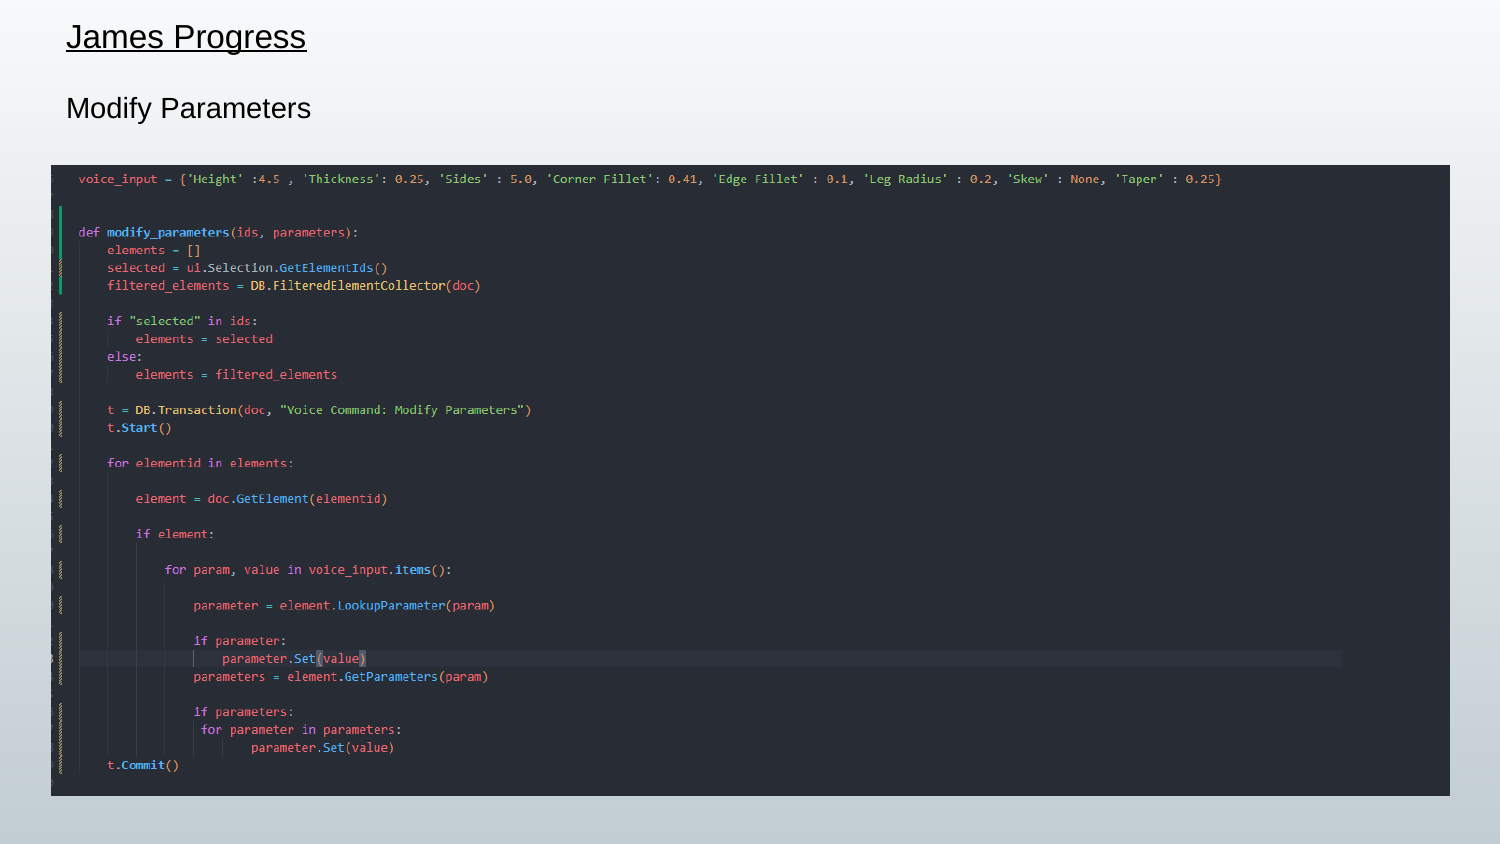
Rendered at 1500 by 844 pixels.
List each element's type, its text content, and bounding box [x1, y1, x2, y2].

text_box Modify Parameters [51, 74, 765, 149]
picture [50, 164, 1451, 796]
title James Progress [51, 0, 765, 74]
